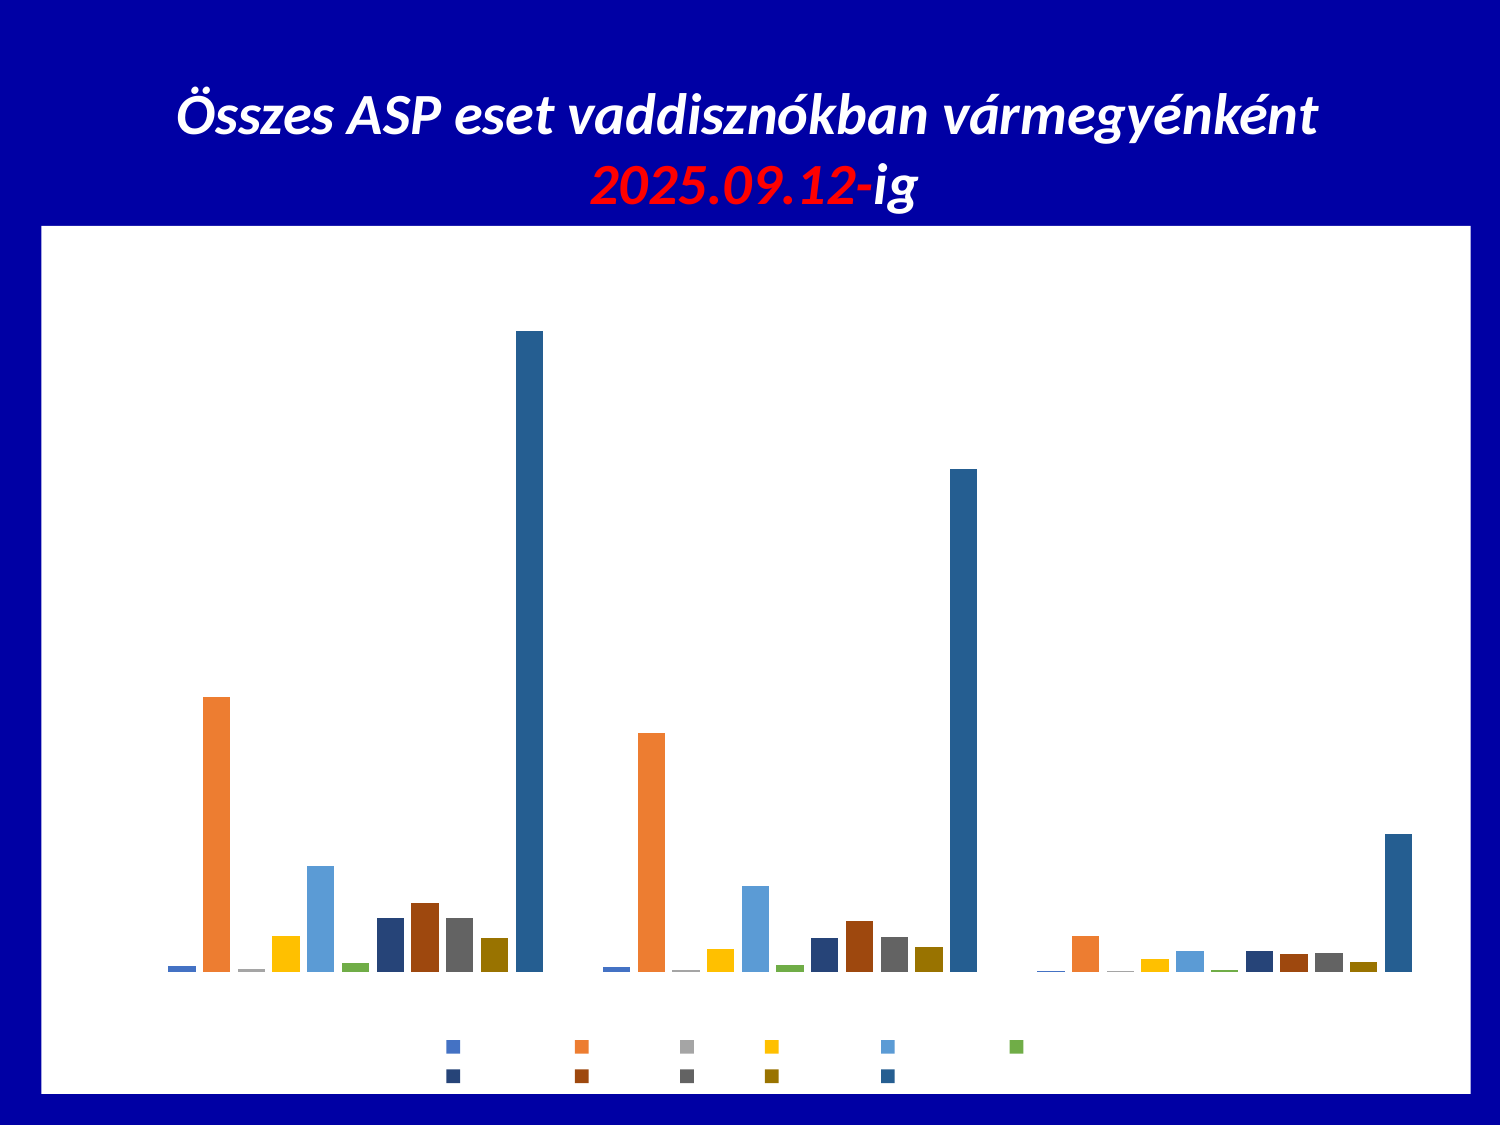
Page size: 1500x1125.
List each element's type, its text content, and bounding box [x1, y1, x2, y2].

title Összes ASP eset vaddisznókban vármegyénként 2025.09.12-ig [49, 37, 1446, 225]
chart [41, 225, 1471, 1094]
